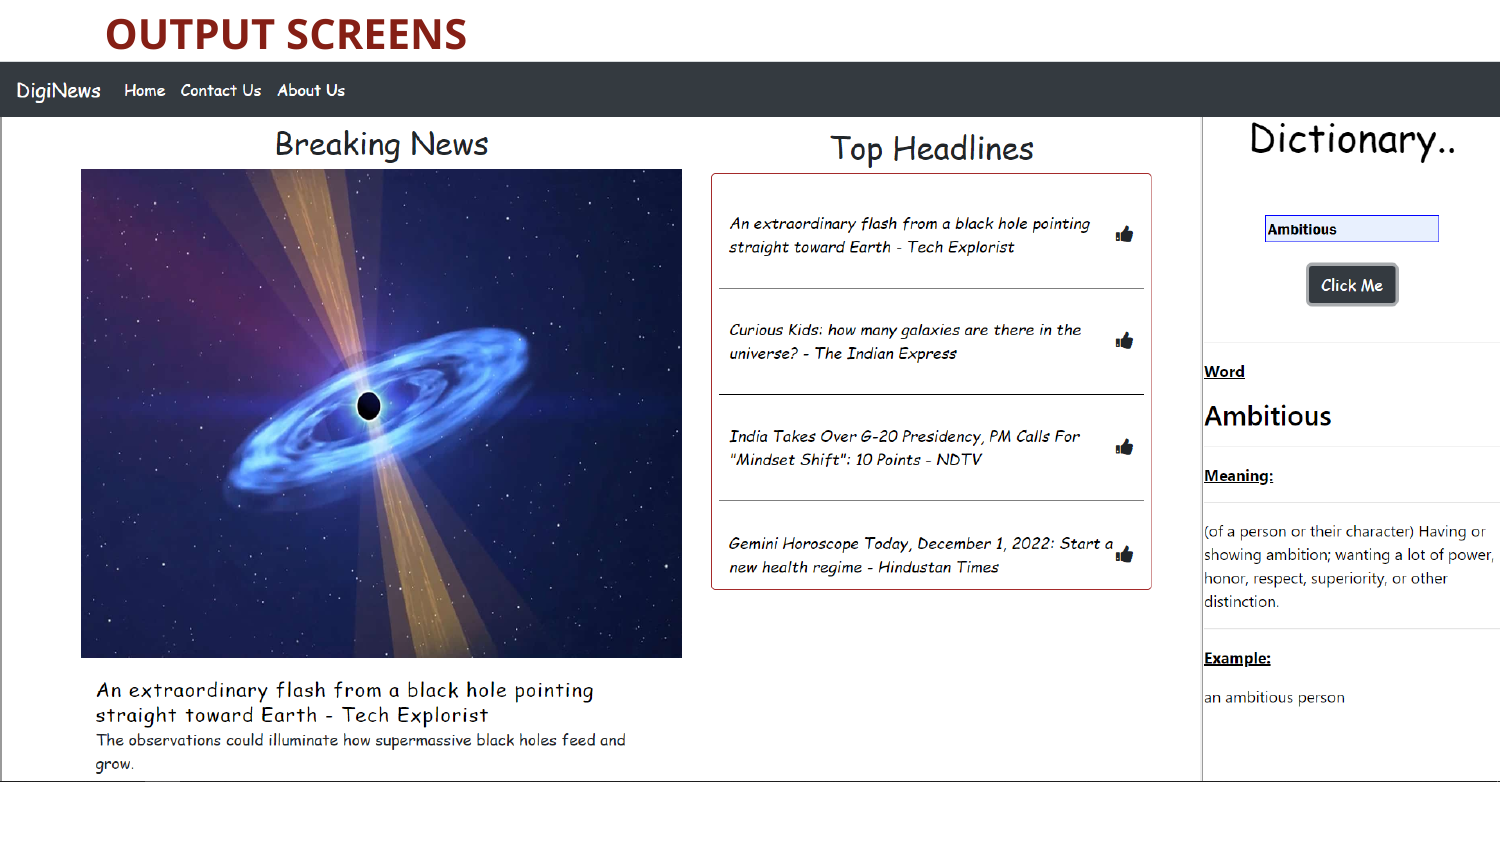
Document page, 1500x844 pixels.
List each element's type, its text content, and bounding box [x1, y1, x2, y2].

picture [0, 61, 1500, 783]
text_box OUTPUT SCREENS [89, 0, 731, 60]
